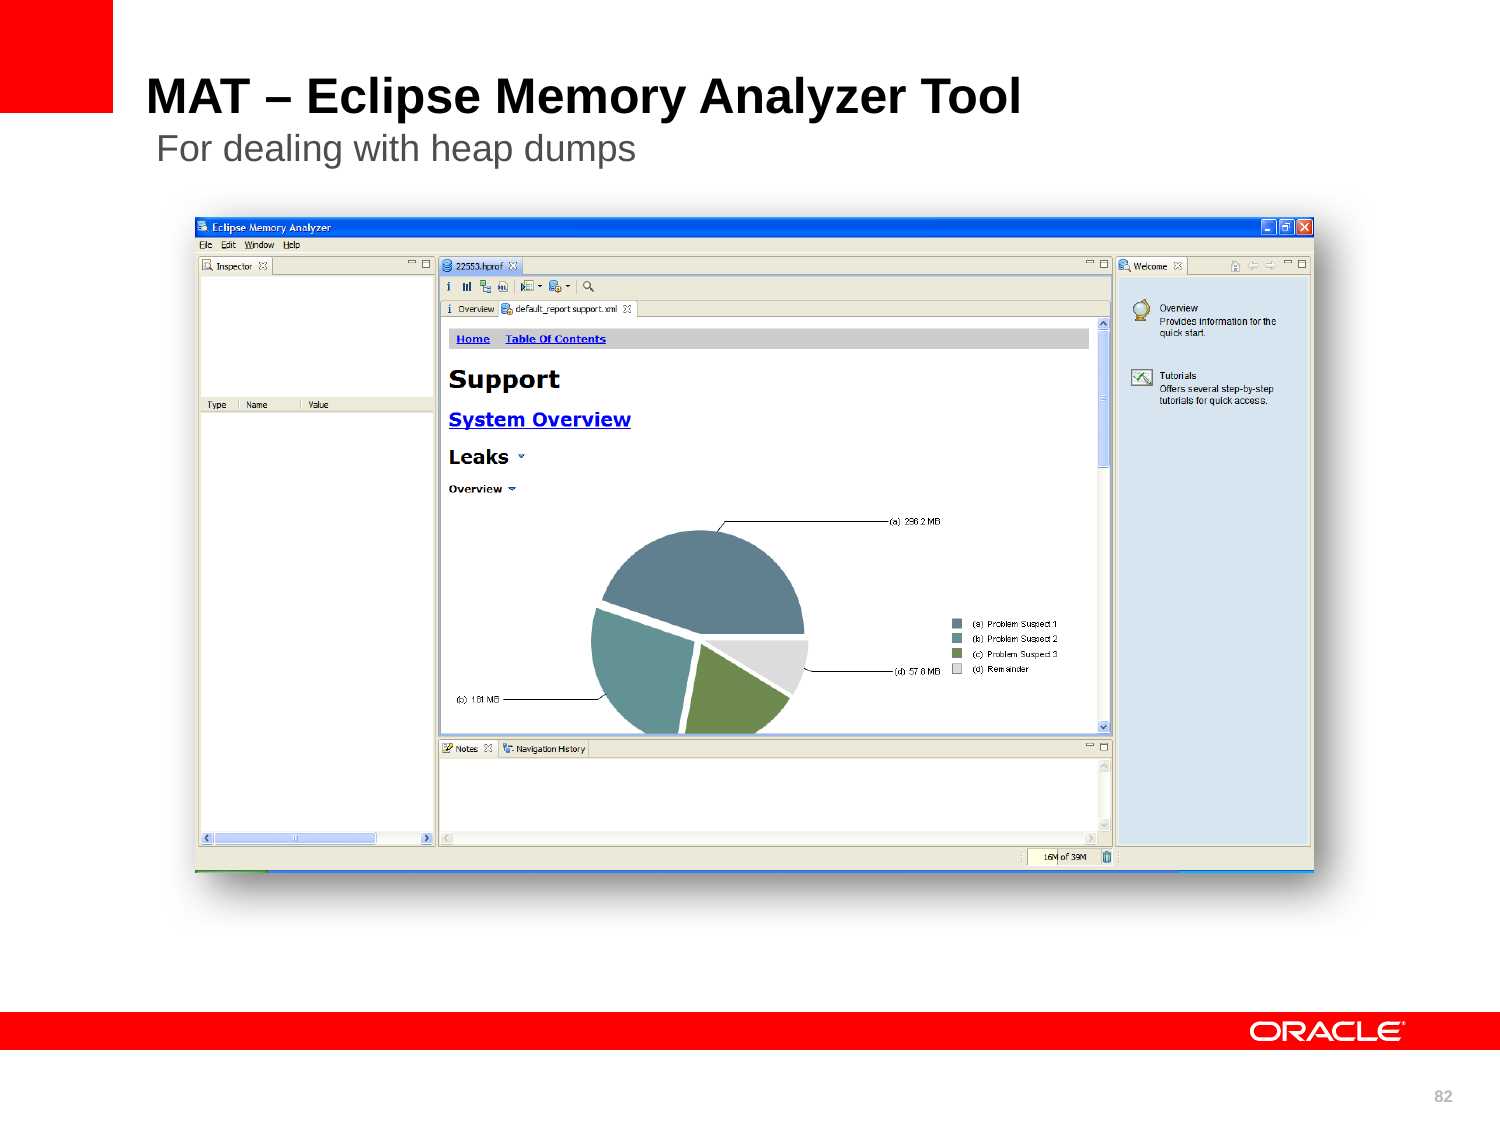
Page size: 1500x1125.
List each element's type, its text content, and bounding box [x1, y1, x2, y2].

picture [195, 216, 1315, 873]
title MAT – Eclipse Memory Analyzer Tool For dealing with heap dumps [145, 63, 1390, 205]
picture [0, 0, 113, 113]
picture [0, 1012, 1500, 1050]
